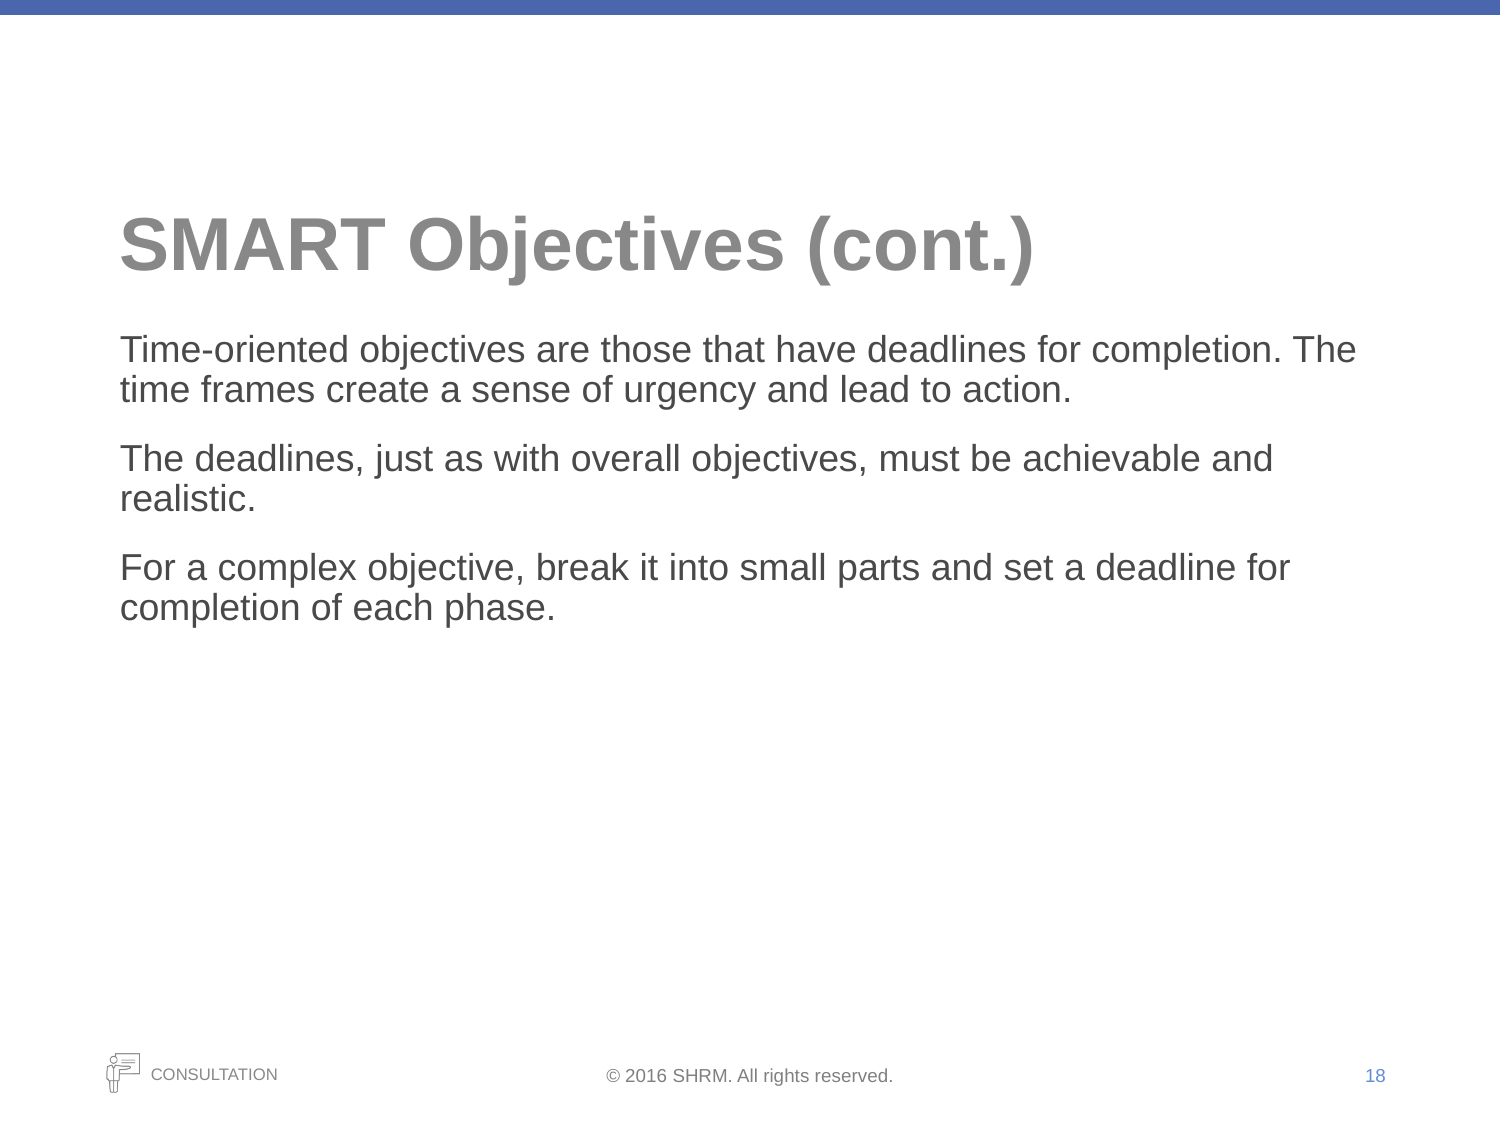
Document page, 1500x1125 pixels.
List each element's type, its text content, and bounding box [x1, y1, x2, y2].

slide_number 18 [1206, 1056, 1402, 1095]
title SMART Objectives (cont.) [105, 104, 1403, 293]
list Time-oriented objectives are those that have deadlines for completion. The time frames create a sense of urgency and lead to action. The deadlines, just as with overall objectives, must be achievable and realistic. For a complex objective, break it into small parts and set a deadline for completion of each phase. [105, 322, 1403, 998]
picture [106, 1053, 140, 1093]
